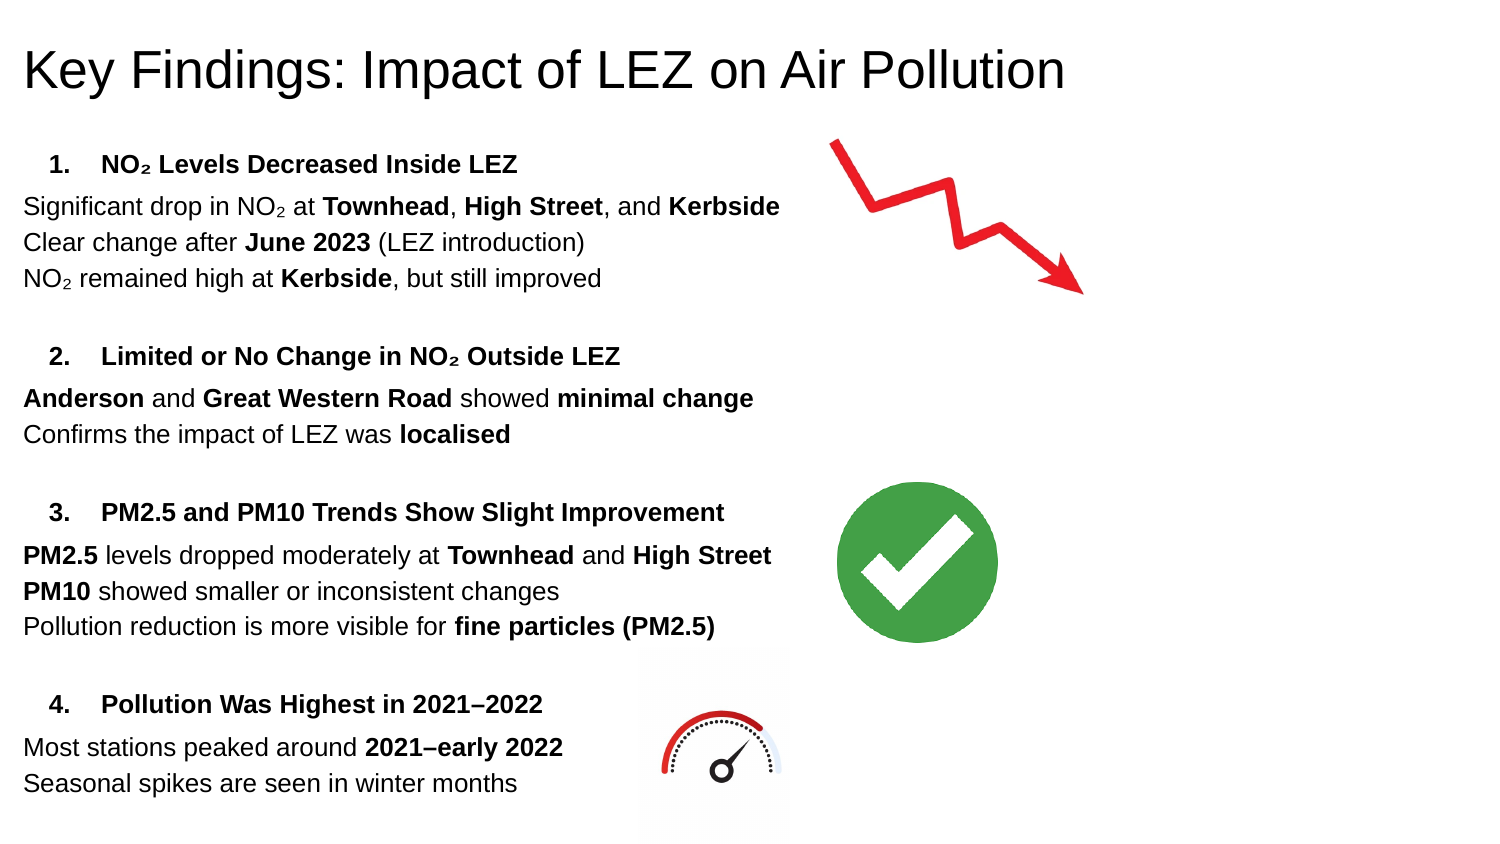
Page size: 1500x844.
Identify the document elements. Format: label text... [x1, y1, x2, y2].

title Key Findings: Impact of LEZ on Air Pollution [8, 20, 1449, 115]
picture [638, 647, 790, 844]
list NO₂ Levels Decreased Inside LEZ Significant drop in NO₂ at Townhead, High Street, and Kerbside Clear change after June 2023 (LEZ introduction) NO₂ remained high at Kerbside, but still improved Limited or No Change in NO₂ Outside LEZ Anderson and Great Western Road showed minimal change Confirms the impact of LEZ was localised PM2.5 and PM10 Trends Show Slight Improvement PM2.5 levels dropped moderately at Townhead and High Street PM10 showed smaller or inconsistent changes Pollution reduction is more visible for fine particles (PM2.5) Pollution Was Highest in 2021–2022 Most stations peaked around 2021–early 2022 Seasonal spikes are seen in winter months [8, 127, 1488, 833]
picture [831, 475, 1004, 648]
picture [788, 104, 1128, 331]
